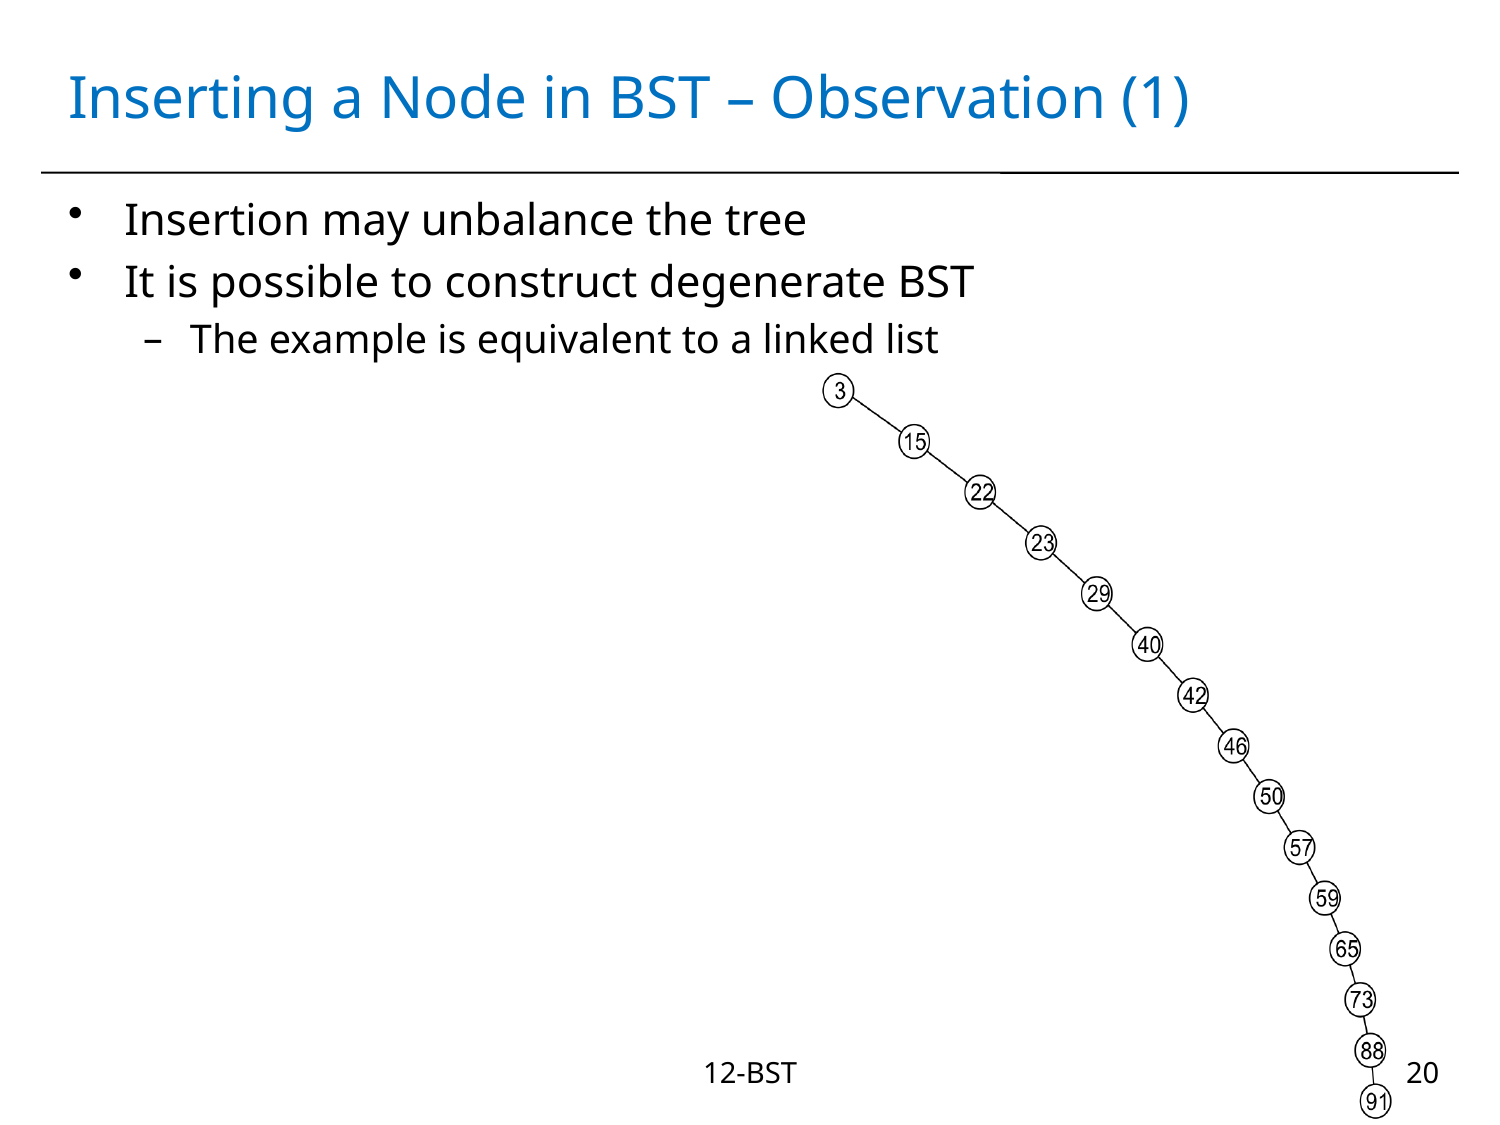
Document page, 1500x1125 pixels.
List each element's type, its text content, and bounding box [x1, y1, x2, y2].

footer 12-BST [502, 1046, 805, 1125]
slide_number 20 [1403, 1046, 1455, 1125]
title Inserting a Node in BST – Observation (1) [52, 30, 1448, 159]
list Insertion may unbalance the tree It is possible to construct degenerate BST The example is equivalent to a linked list [52, 184, 1448, 1024]
picture [811, 365, 1398, 1125]
